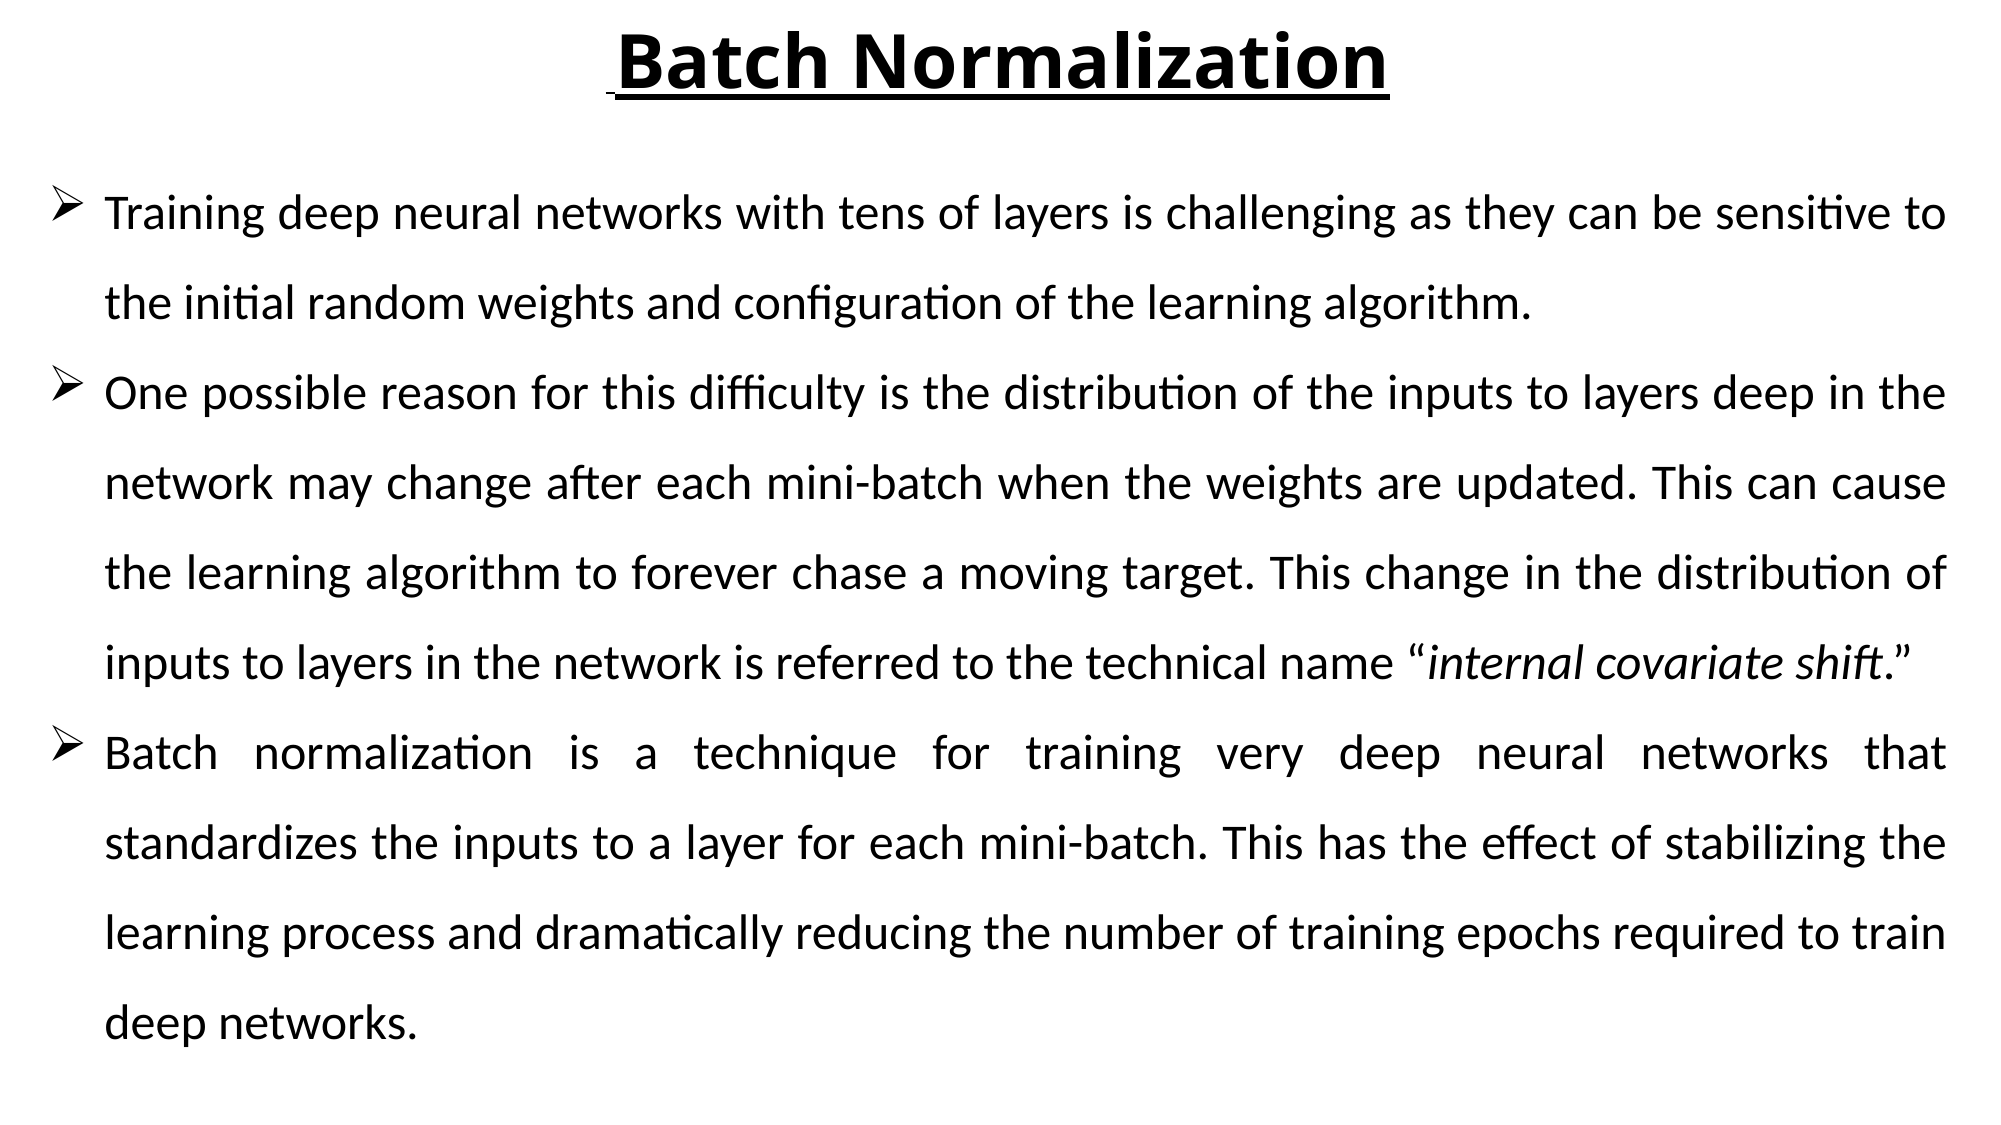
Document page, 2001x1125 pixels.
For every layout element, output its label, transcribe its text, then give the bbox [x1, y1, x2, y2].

text_box Batch Normalization [590, 6, 1406, 112]
text_box Training deep neural networks with tens of layers is challenging as they can be sensitive to the initial random weights and configuration of the learning algorithm. One possible reason for this difficulty is the distribution of the inputs to layers deep in the network may change after each mini-batch when the weights are updated. This can cause the learning algorithm to forever chase a moving target. This change in the distribution of inputs to layers in the network is referred to the technical name “internal covariate shift.” Batch normalization is a technique for training very deep neural networks that standardizes the inputs to a layer for each mini-batch. This has the effect of stabilizing the learning process and dramatically reducing the number of training epochs required to train deep networks. [33, 142, 1963, 1057]
